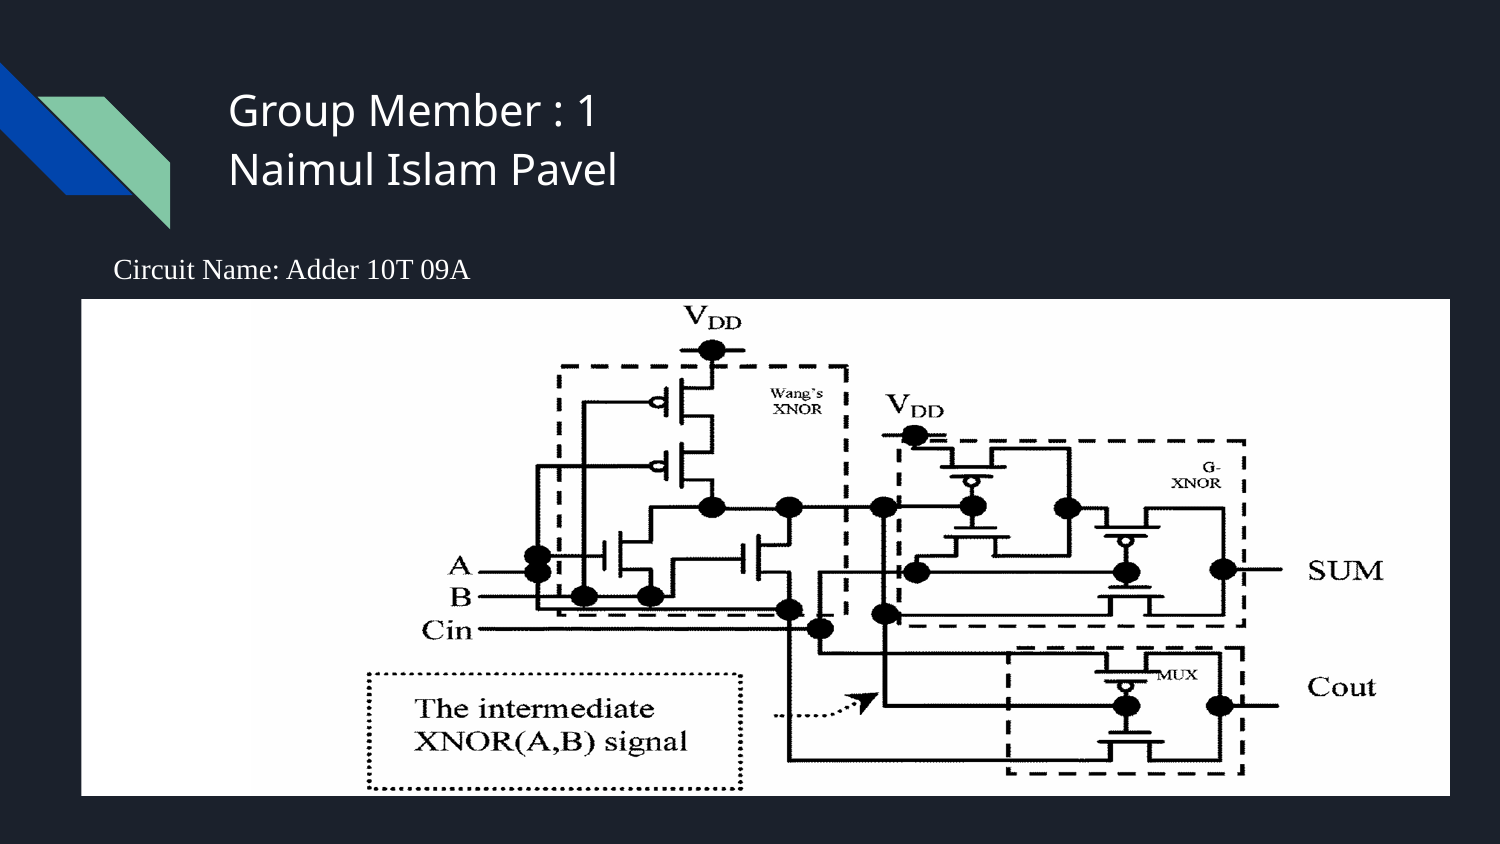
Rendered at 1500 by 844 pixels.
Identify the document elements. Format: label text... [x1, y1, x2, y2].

title Group Member : 1 Naimul Islam Pavel [212, 64, 1368, 215]
picture [80, 298, 1451, 796]
list Circuit Name: Adder 10T 09A [98, 238, 1368, 297]
